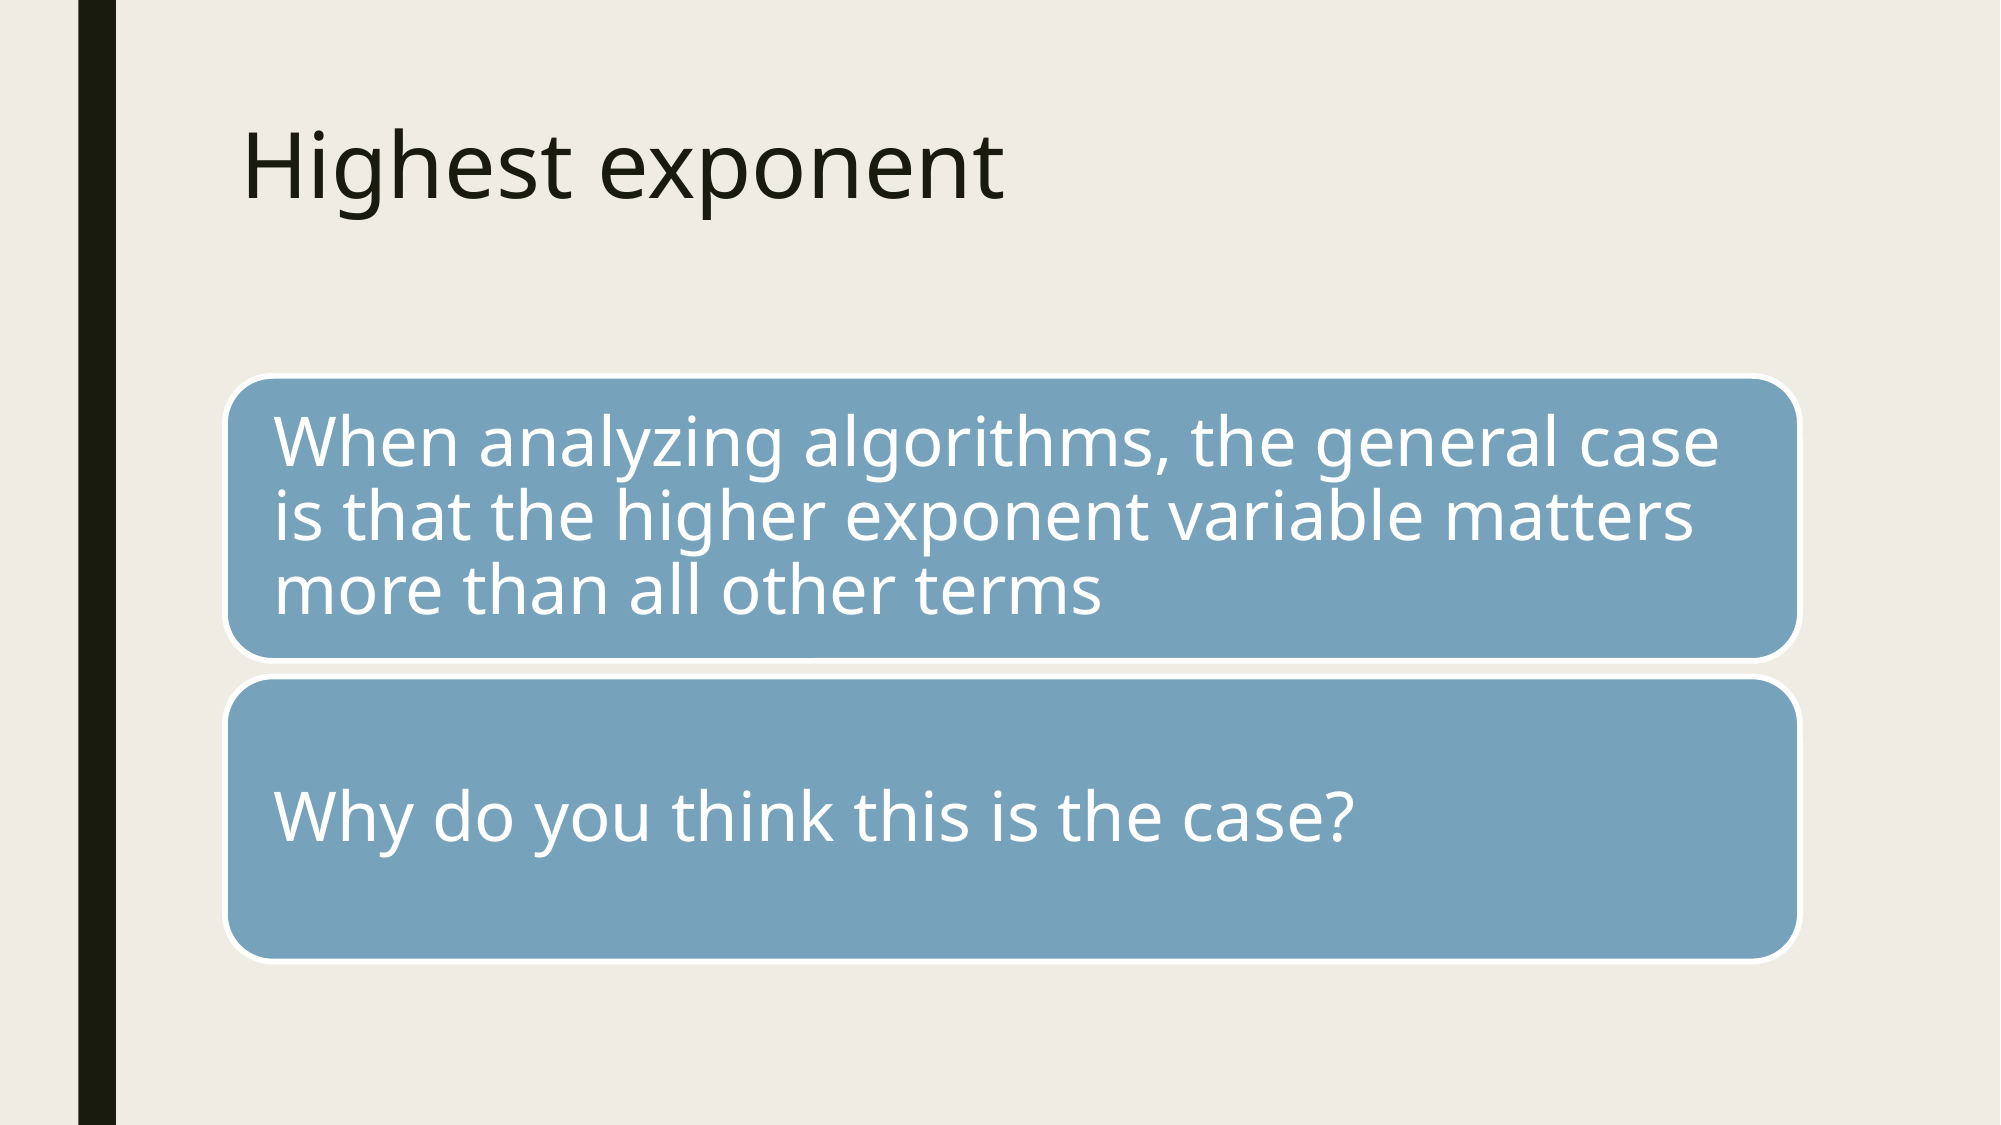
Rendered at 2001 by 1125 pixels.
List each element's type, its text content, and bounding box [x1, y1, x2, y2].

title Highest exponent [225, 112, 1800, 357]
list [224, 374, 1800, 963]
